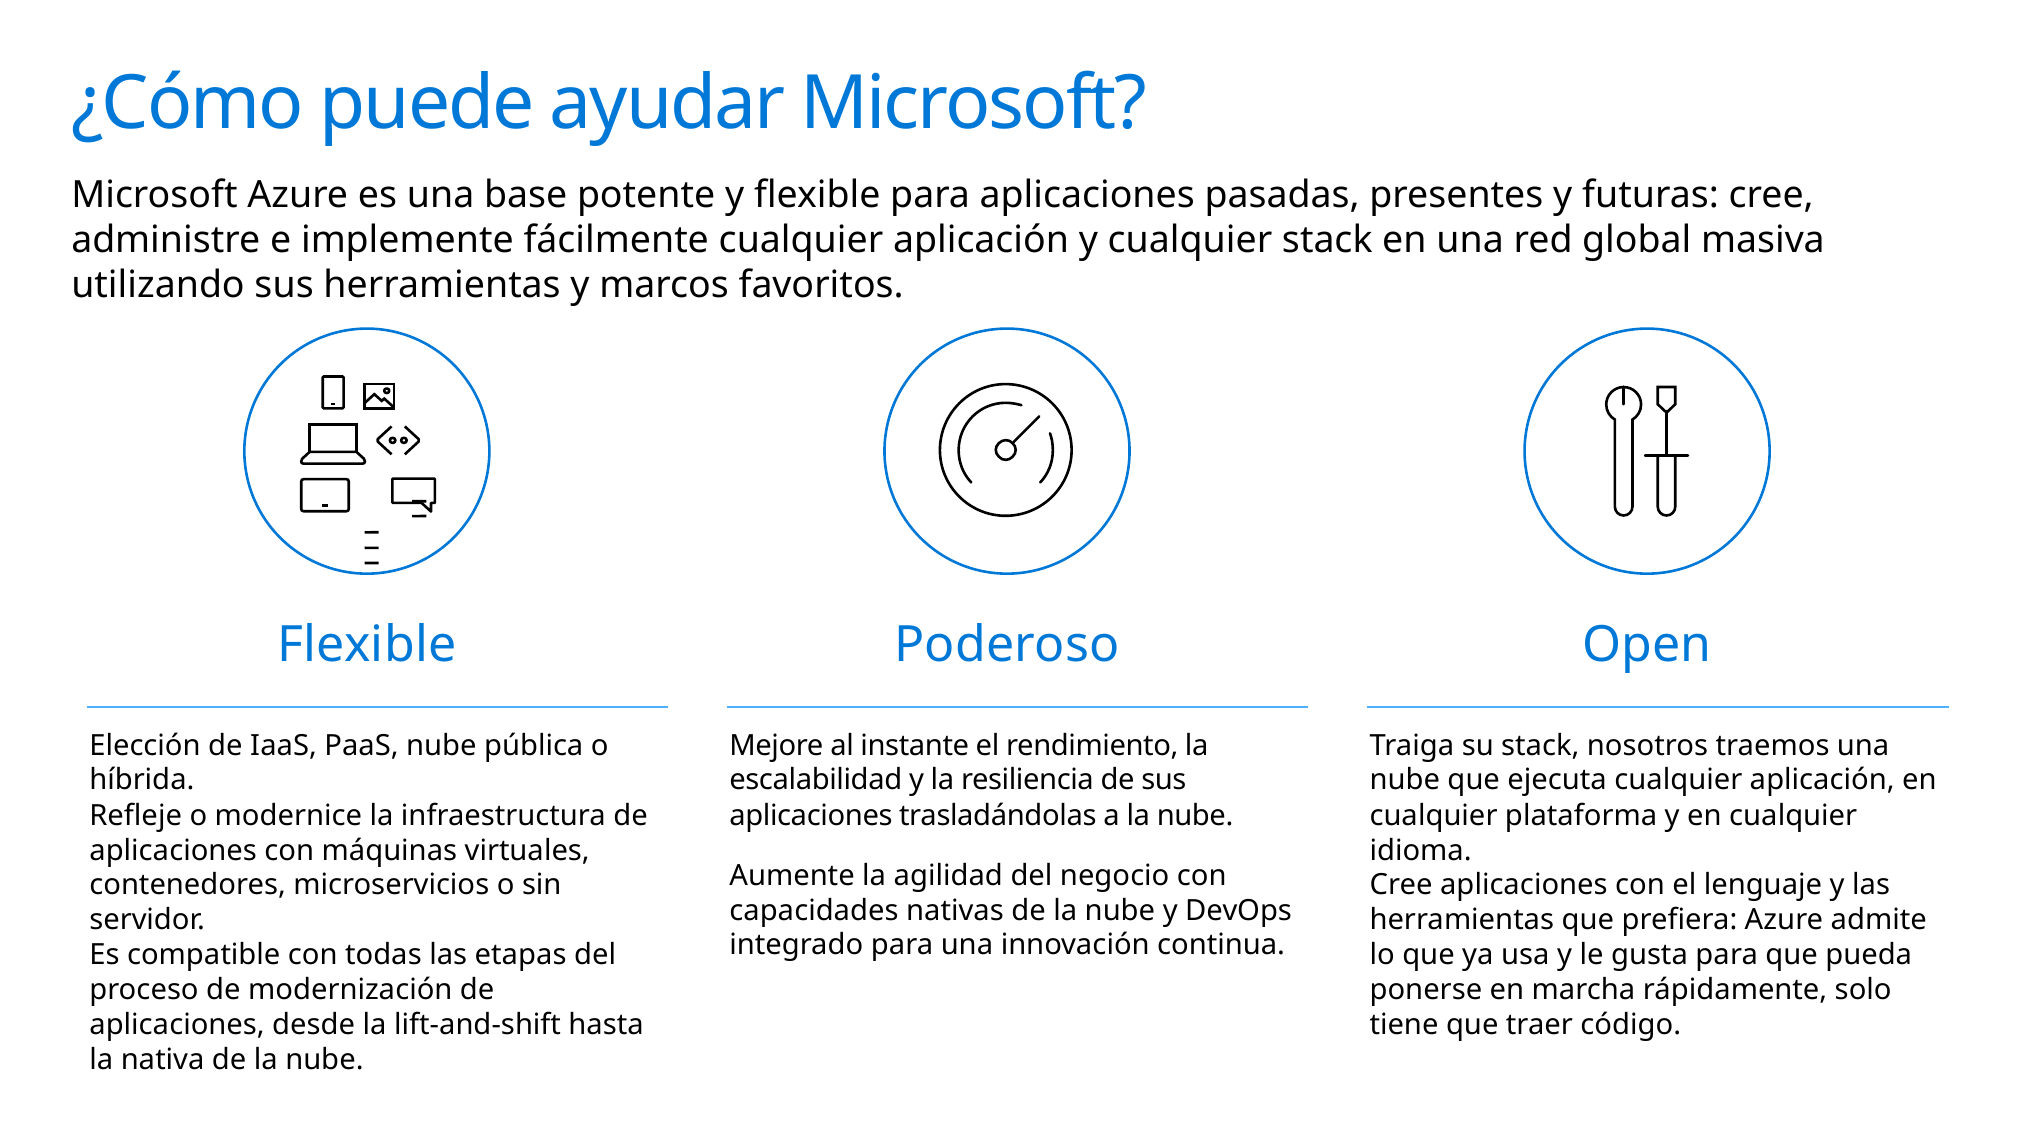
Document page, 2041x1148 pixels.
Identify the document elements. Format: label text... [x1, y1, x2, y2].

text_box [1645, 387, 1688, 516]
text_box [319, 564, 415, 574]
text_box Open [1427, 611, 1867, 672]
list Microsoft Azure es una base potente y flexible para aplicaciones pasadas, presentes y futuras: cree, administre e implemente fácilmente cualquier aplicación y cualquier stack en una red global masiva utilizando sus herramientas y marcos favoritos. [71, 169, 1969, 307]
text_box [939, 384, 1072, 516]
text_box Mejore al instante el rendimiento, la escalabilidad y la resiliencia de sus aplicaciones trasladándolas a la nube. Aumente la agilidad del negocio con capacidades nativas de la nube y DevOps integrado para una innovación continua. [729, 725, 1309, 961]
text_box [884, 328, 1130, 574]
text_box Elección de IaaS, PaaS, nube pública o híbrida. Refleje o modernice la infraestructura de aplicaciones con máquinas virtuales, contenedores, microservicios o sin servidor. Es compatible con todas las etapas del proceso de modernización de aplicaciones, desde la lift-and-shift hasta la nativa de la nube. [89, 725, 669, 1076]
text_box Flexible [147, 611, 587, 672]
text_box [244, 328, 490, 554]
text_box [1606, 386, 1642, 516]
text_box [1524, 328, 1770, 574]
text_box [300, 376, 436, 564]
title ¿Cómo puede ayudar Microsoft? [71, 37, 1969, 161]
text_box Traiga su stack, nosotros traemos una nube que ejecuta cualquier aplicación, en cualquier plataforma y en cualquier idioma. Cree aplicaciones con el lenguaje y las herramientas que prefiera: Azure admite lo que ya usa y le gusta para que pueda ponerse en marcha rápidamente, solo tiene que traer código. [1369, 725, 1949, 1041]
text_box Poderoso [787, 611, 1227, 672]
